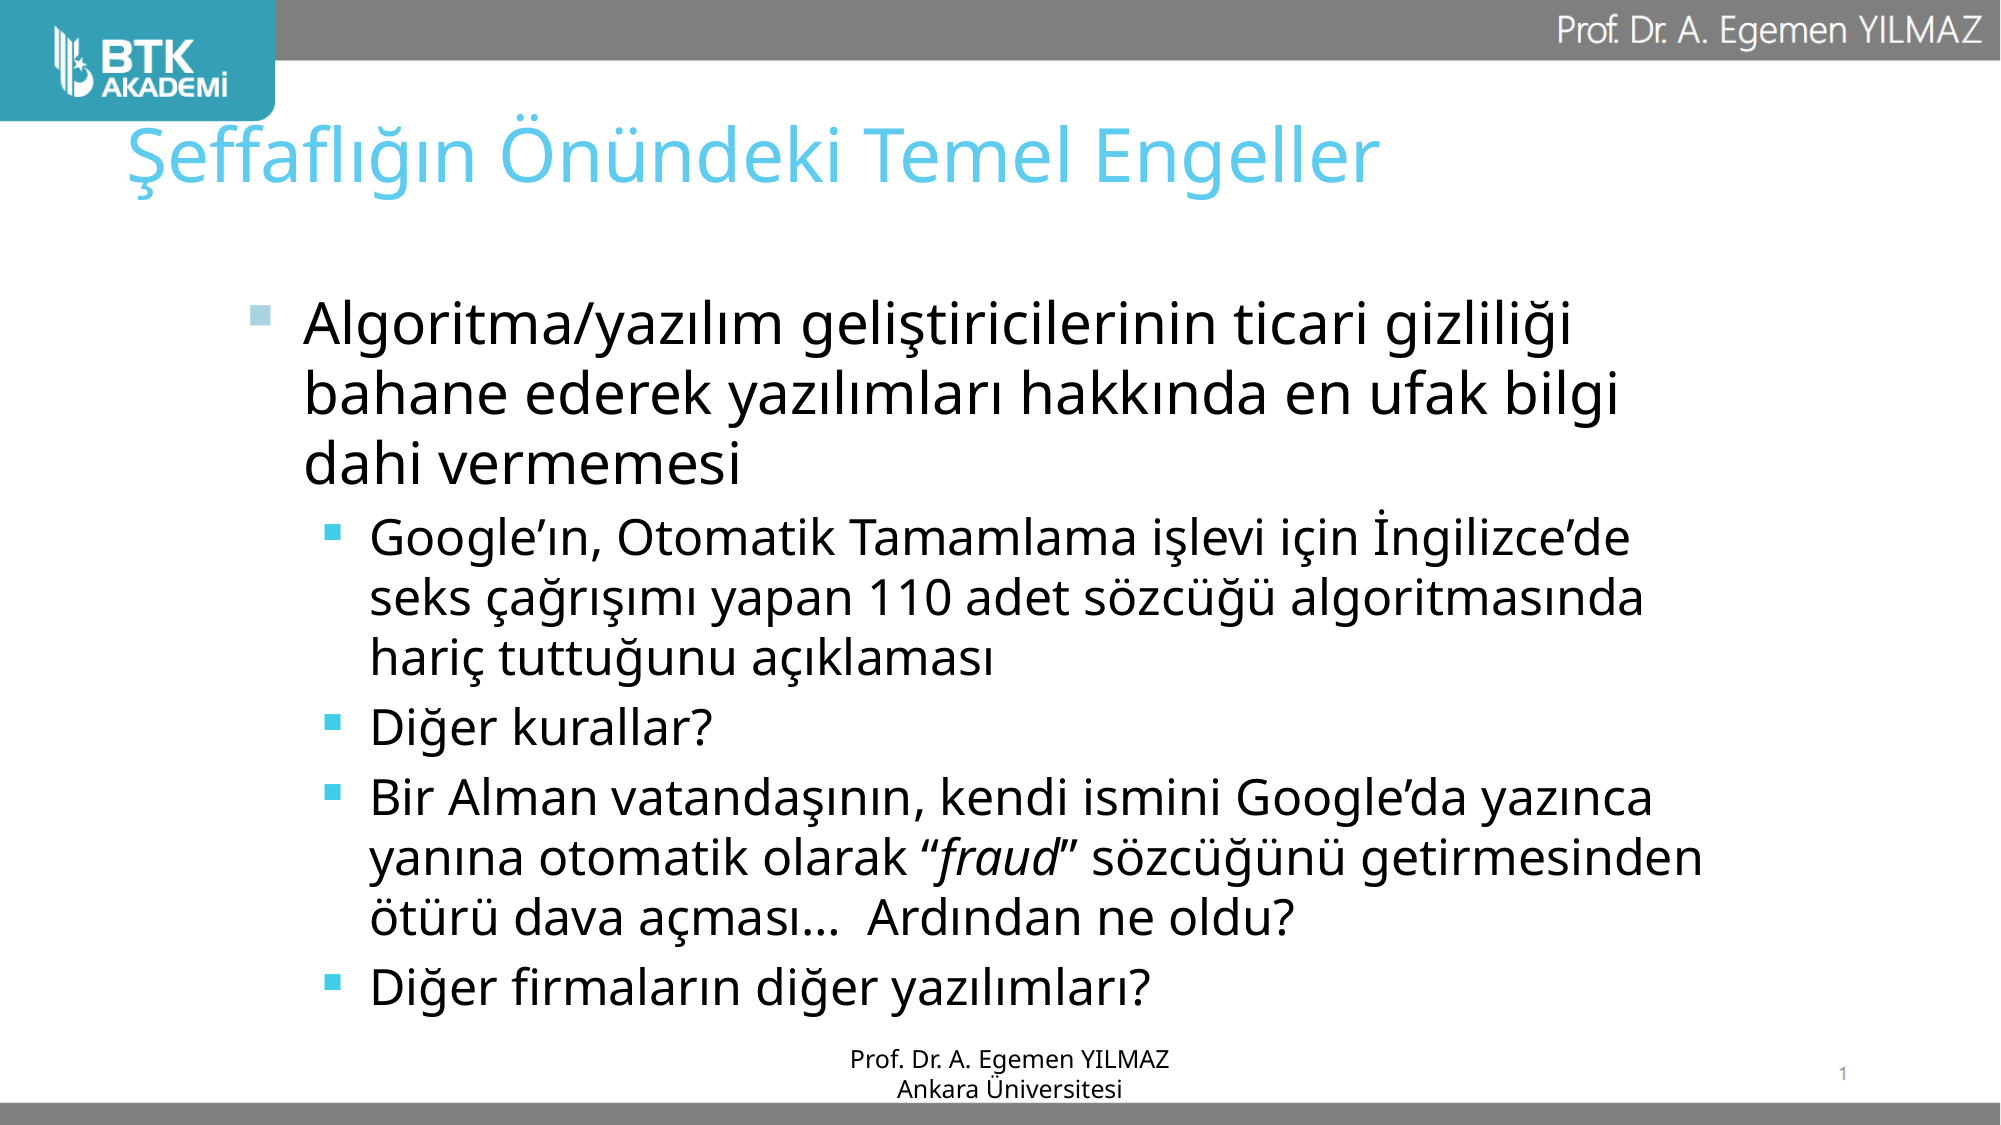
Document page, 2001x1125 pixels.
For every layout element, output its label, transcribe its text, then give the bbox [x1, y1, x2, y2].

text_box Algoritma/yazılım geliştiricilerinin ticari gizliliği bahane ederek yazılımları hakkında en ufak bilgi dahi vermemesi Google’ın, Otomatik Tamamlama işlevi için İngilizce’de seks çağrışımı yapan 110 adet sözcüğü algoritmasında hariç tuttuğunu açıklaması Diğer kurallar? Bir Alman vatandaşının, kendi ismini Google’da yazınca yanına otomatik olarak “fraud” sözcüğünü getirmesinden ötürü dava açması… Ardından ne oldu? Diğer firmaların diğer yazılımları? [232, 278, 1756, 1047]
text_box Prof. Dr. A. Egemen YILMAZ Ankara Üniversitesi [835, 1036, 1186, 1112]
picture [0, 0, 2001, 1125]
title Şeffaflığın Önündeki Temel Engeller [111, 99, 1522, 317]
